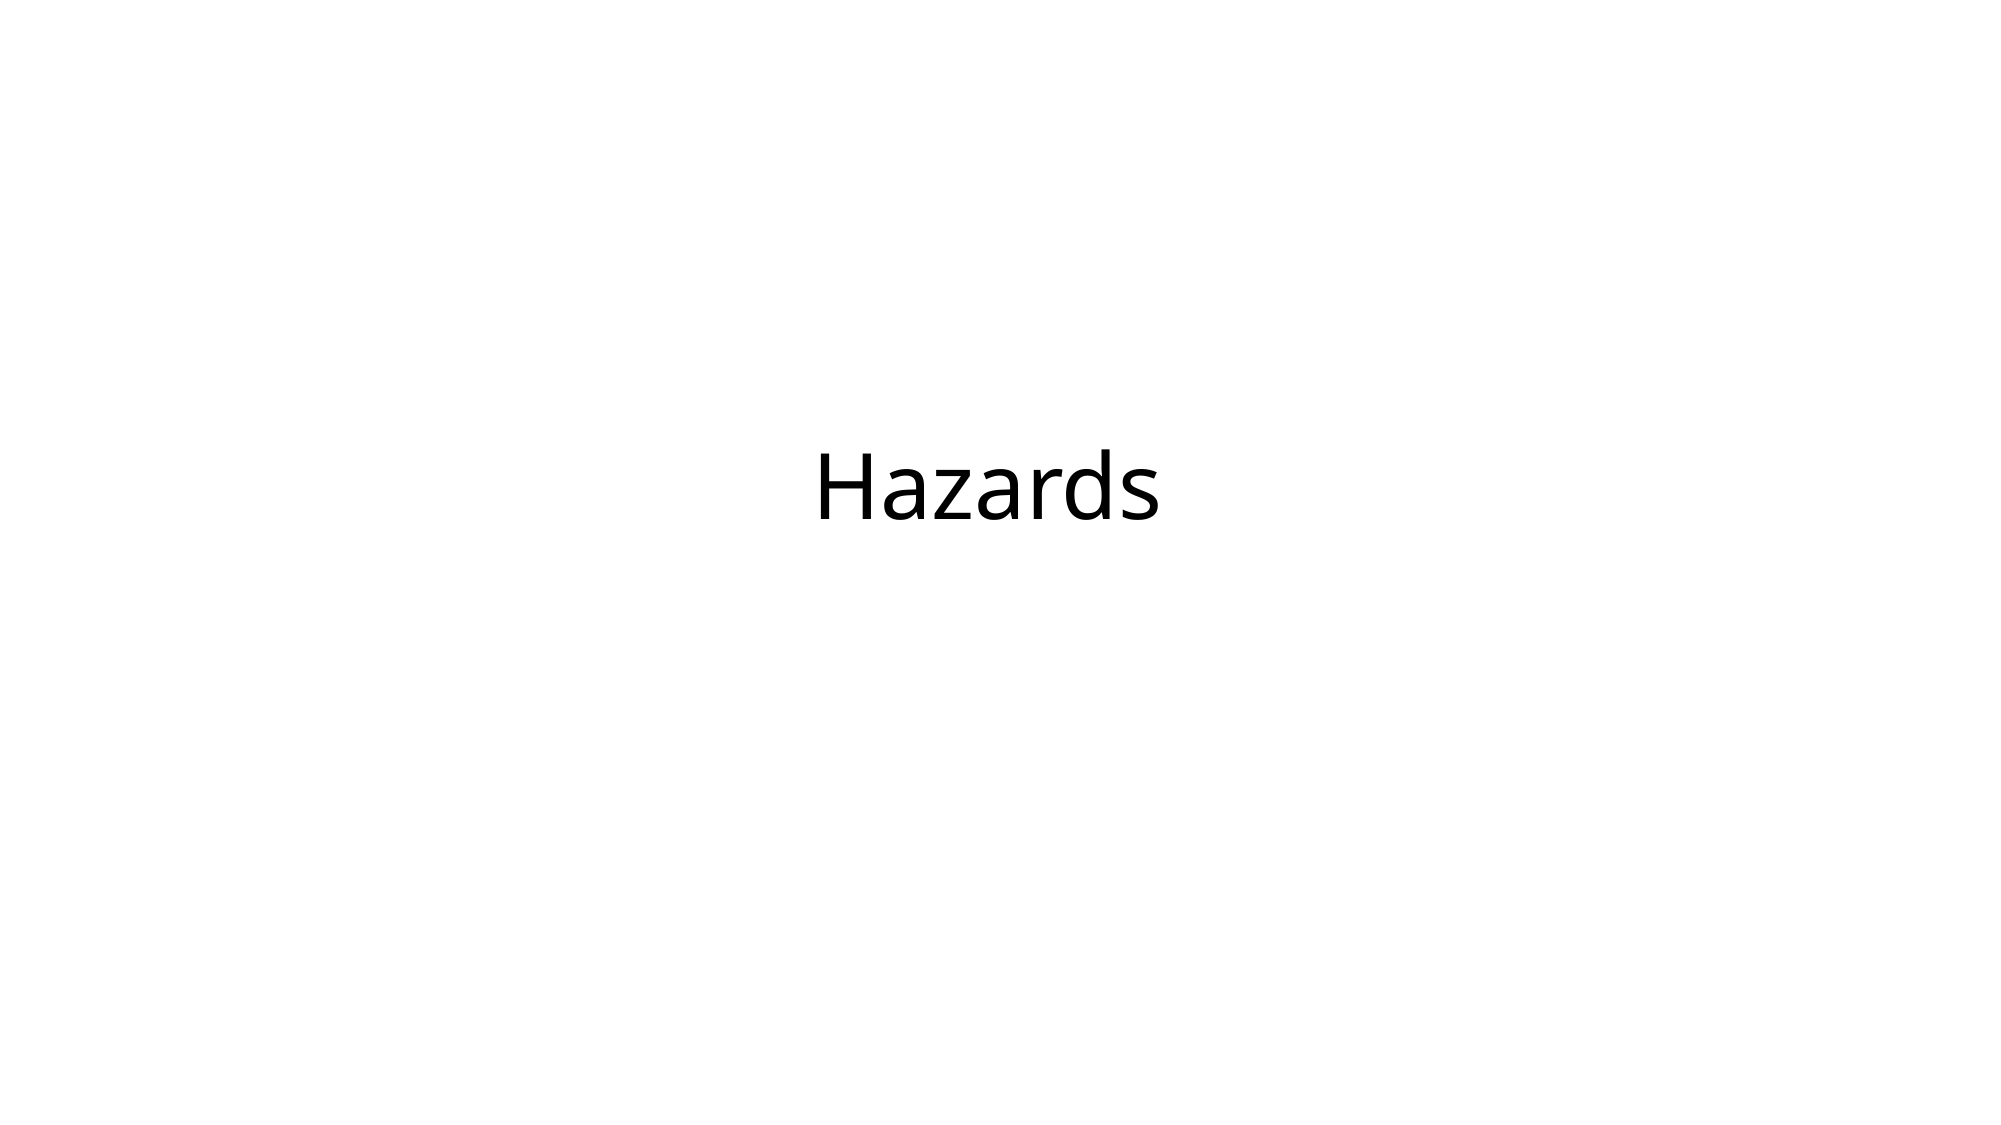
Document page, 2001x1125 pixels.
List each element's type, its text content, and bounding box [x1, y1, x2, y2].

title Hazards [125, 380, 1851, 599]
